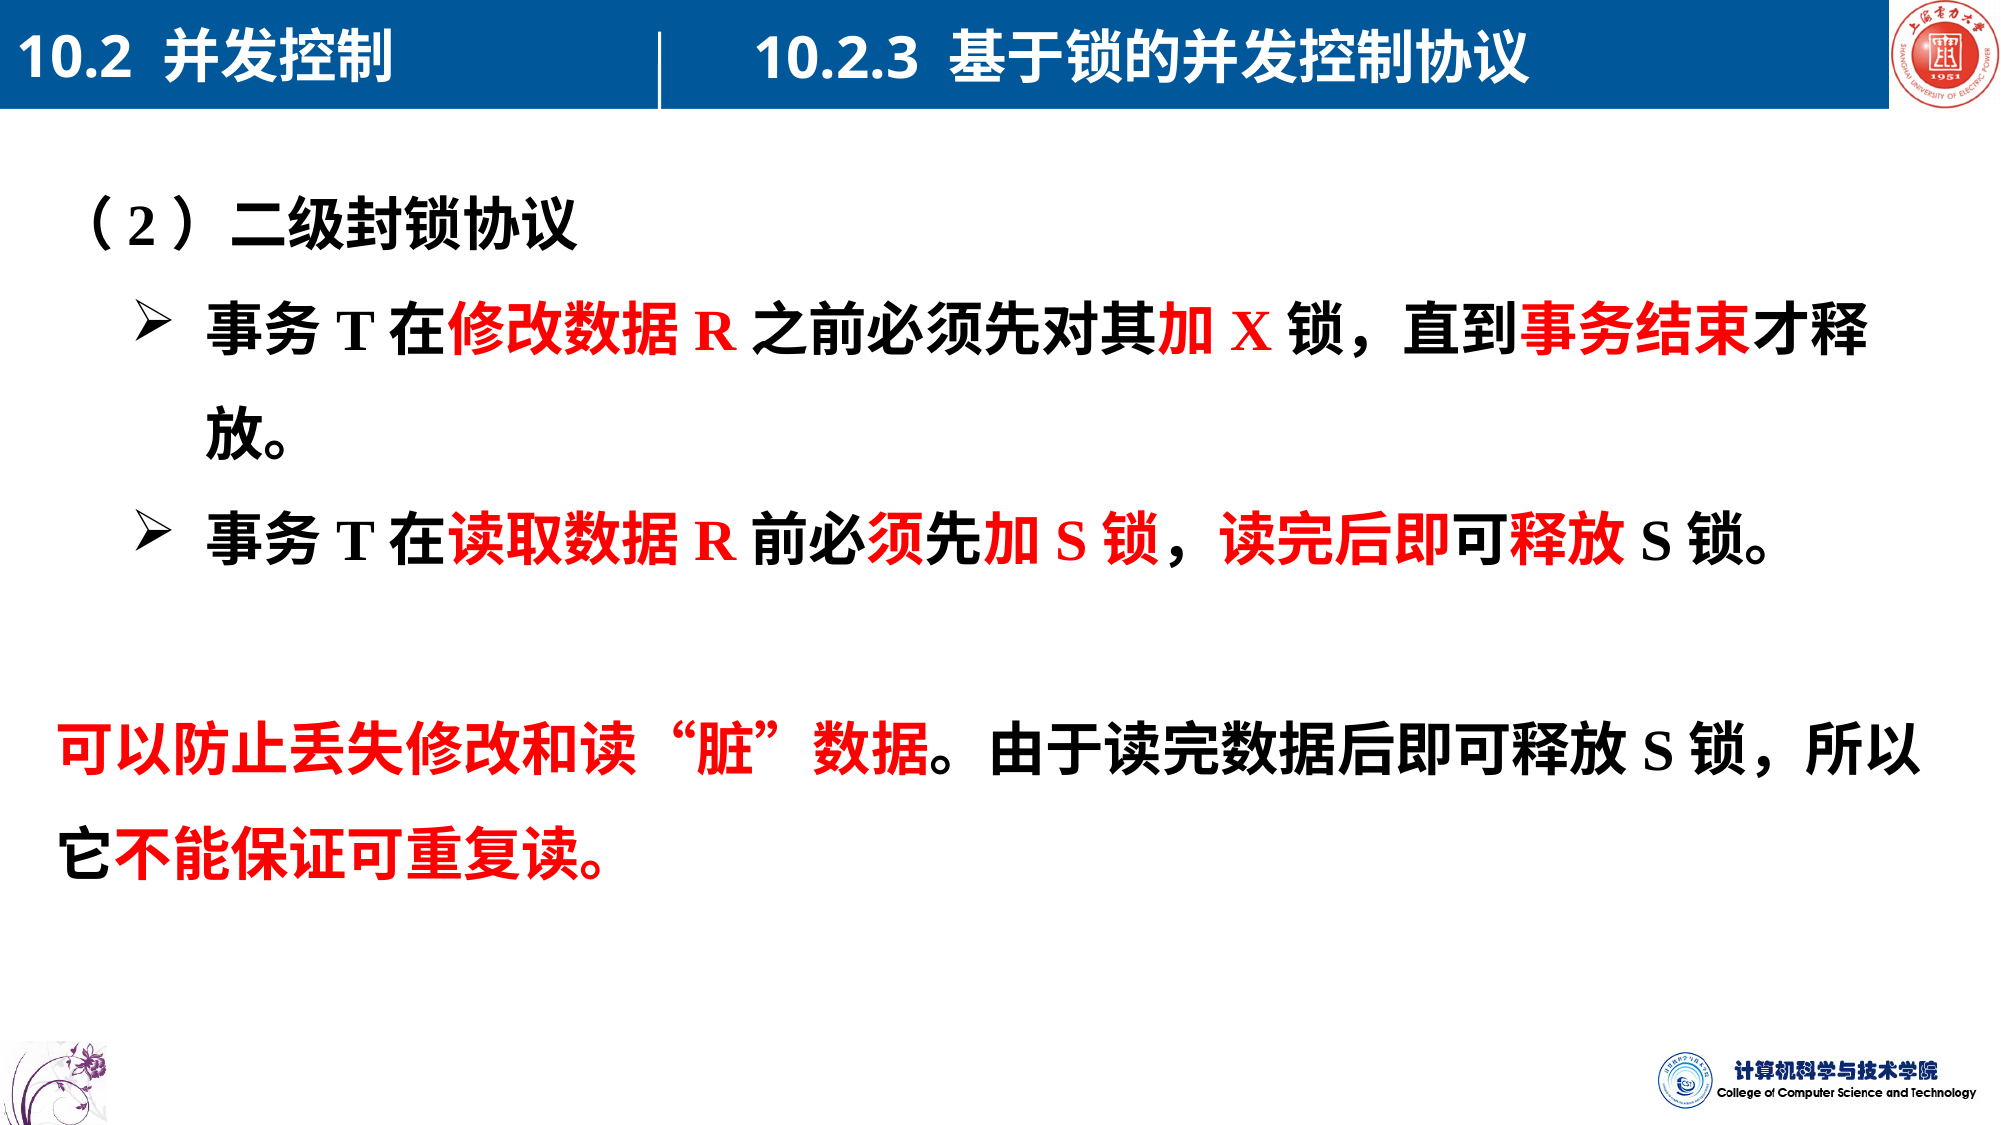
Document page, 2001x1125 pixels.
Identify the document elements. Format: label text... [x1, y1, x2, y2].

text_box 10.2 并发控制 [2, 11, 714, 97]
picture [1889, 0, 2000, 109]
picture [1658, 1049, 1982, 1110]
text_box 10.2.3 基于锁的并发控制协议 [738, 13, 1853, 98]
picture [1, 1041, 107, 1125]
text_box （2）二级封锁协议 事务T在修改数据R之前必须先对其加X锁，直到事务结束才释放。 事务T在读取数据R前必须先加S锁，读完后即可释放S锁。 可以防止丢失修改和读“脏”数据。由于读完数据后即可释放S锁，所以它不能保证可重复读。 [40, 144, 1959, 975]
